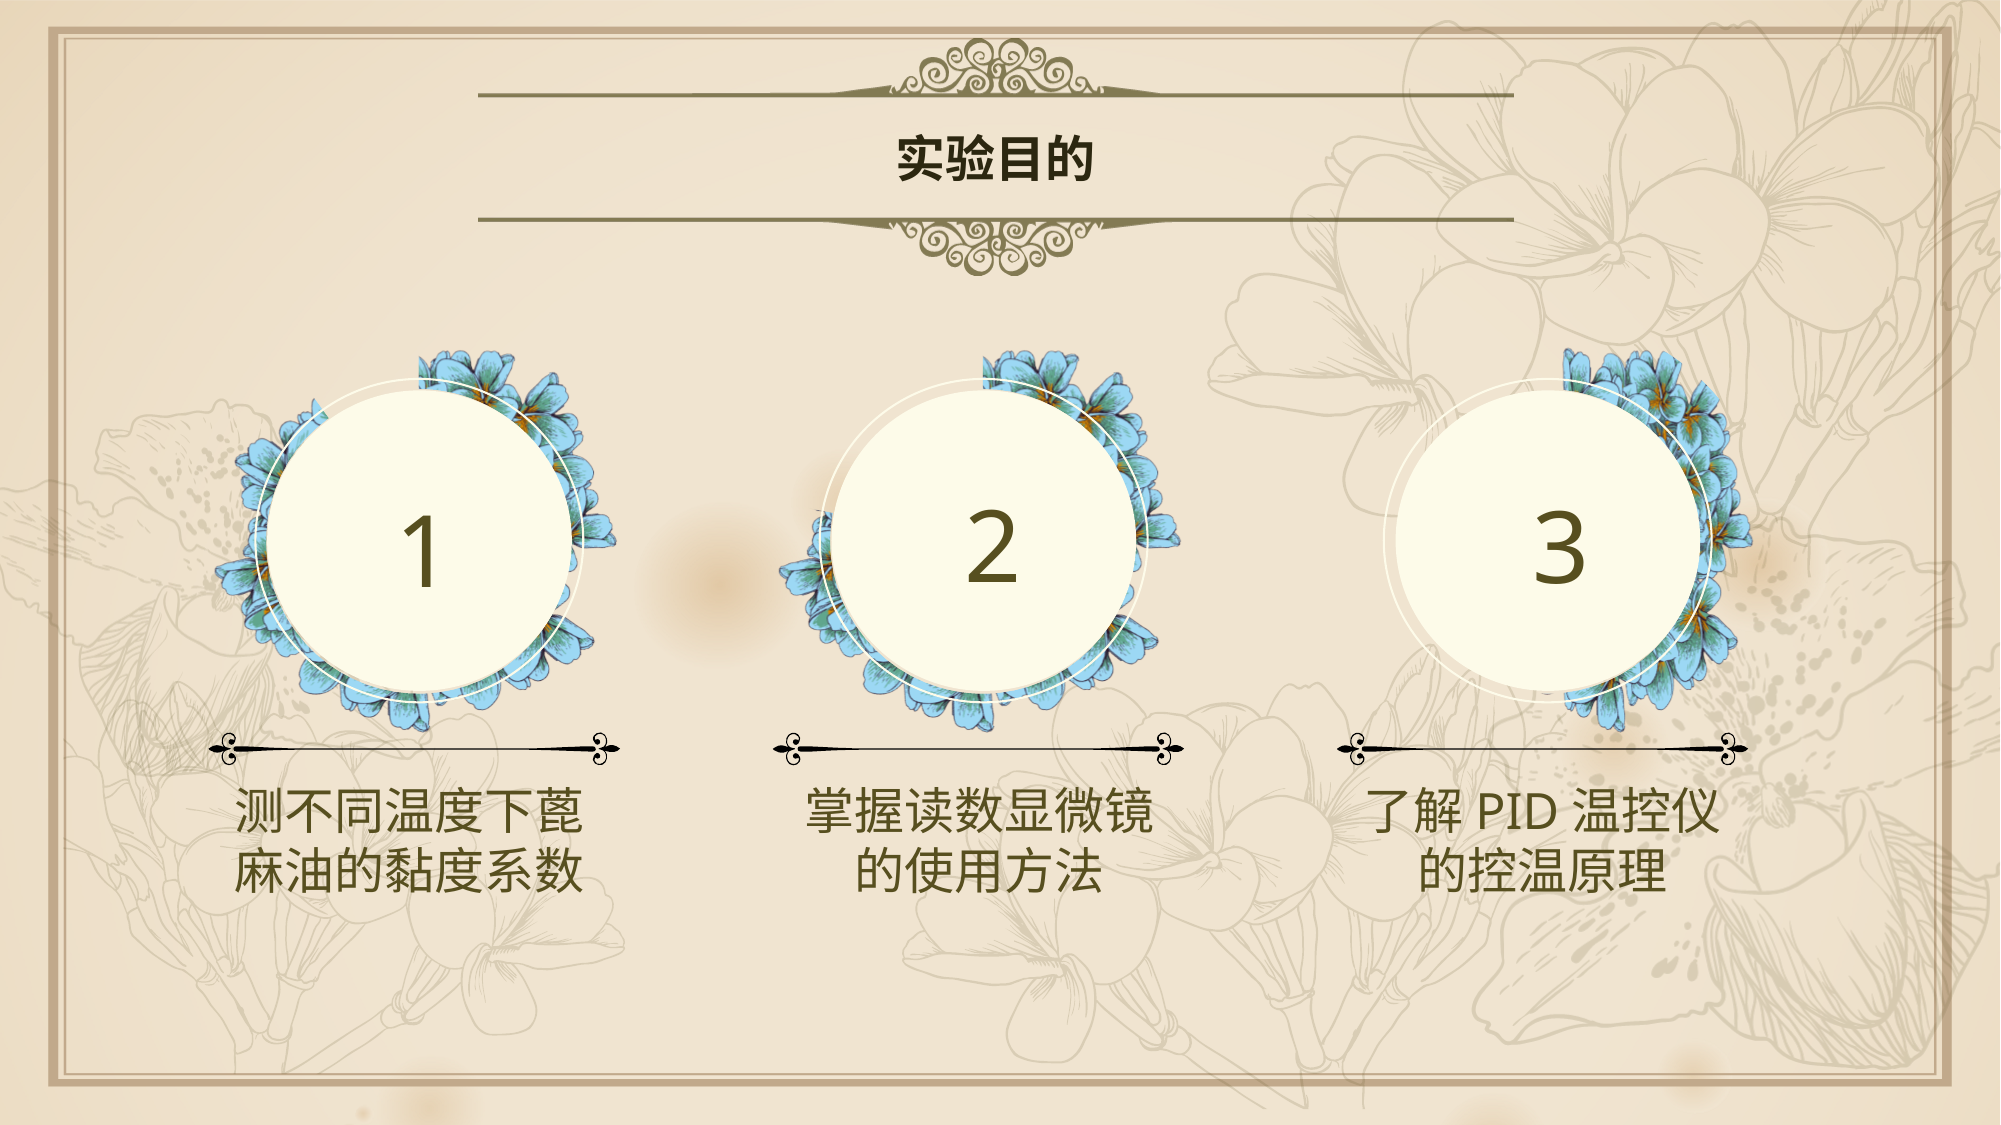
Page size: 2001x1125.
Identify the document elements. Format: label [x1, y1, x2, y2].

picture [0, 0, 2001, 1125]
text_box [56, 277, 792, 788]
text_box [1184, 277, 1920, 788]
text_box [772, 730, 1185, 909]
text_box [477, 38, 1515, 276]
text_box [792, 277, 1183, 729]
text_box [1336, 730, 1749, 909]
text_box [208, 730, 621, 909]
